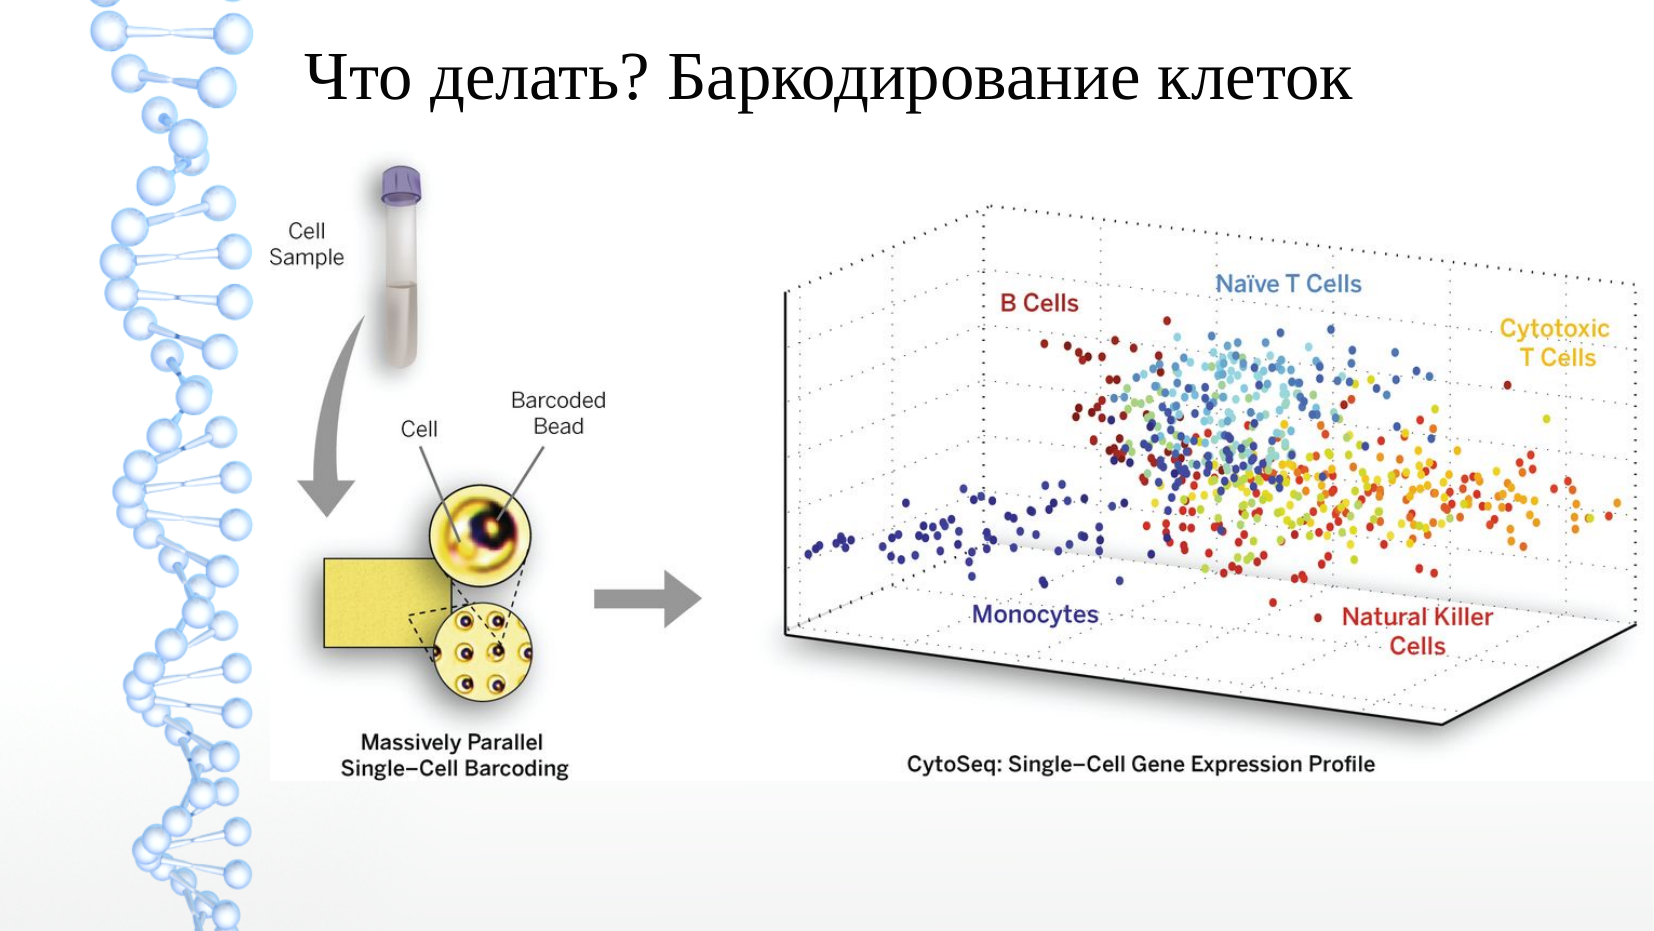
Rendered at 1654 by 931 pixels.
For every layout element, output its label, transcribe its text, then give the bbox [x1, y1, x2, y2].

text_box Что делать? Баркодирование клеток [165, 0, 1494, 154]
picture [0, 0, 1654, 931]
